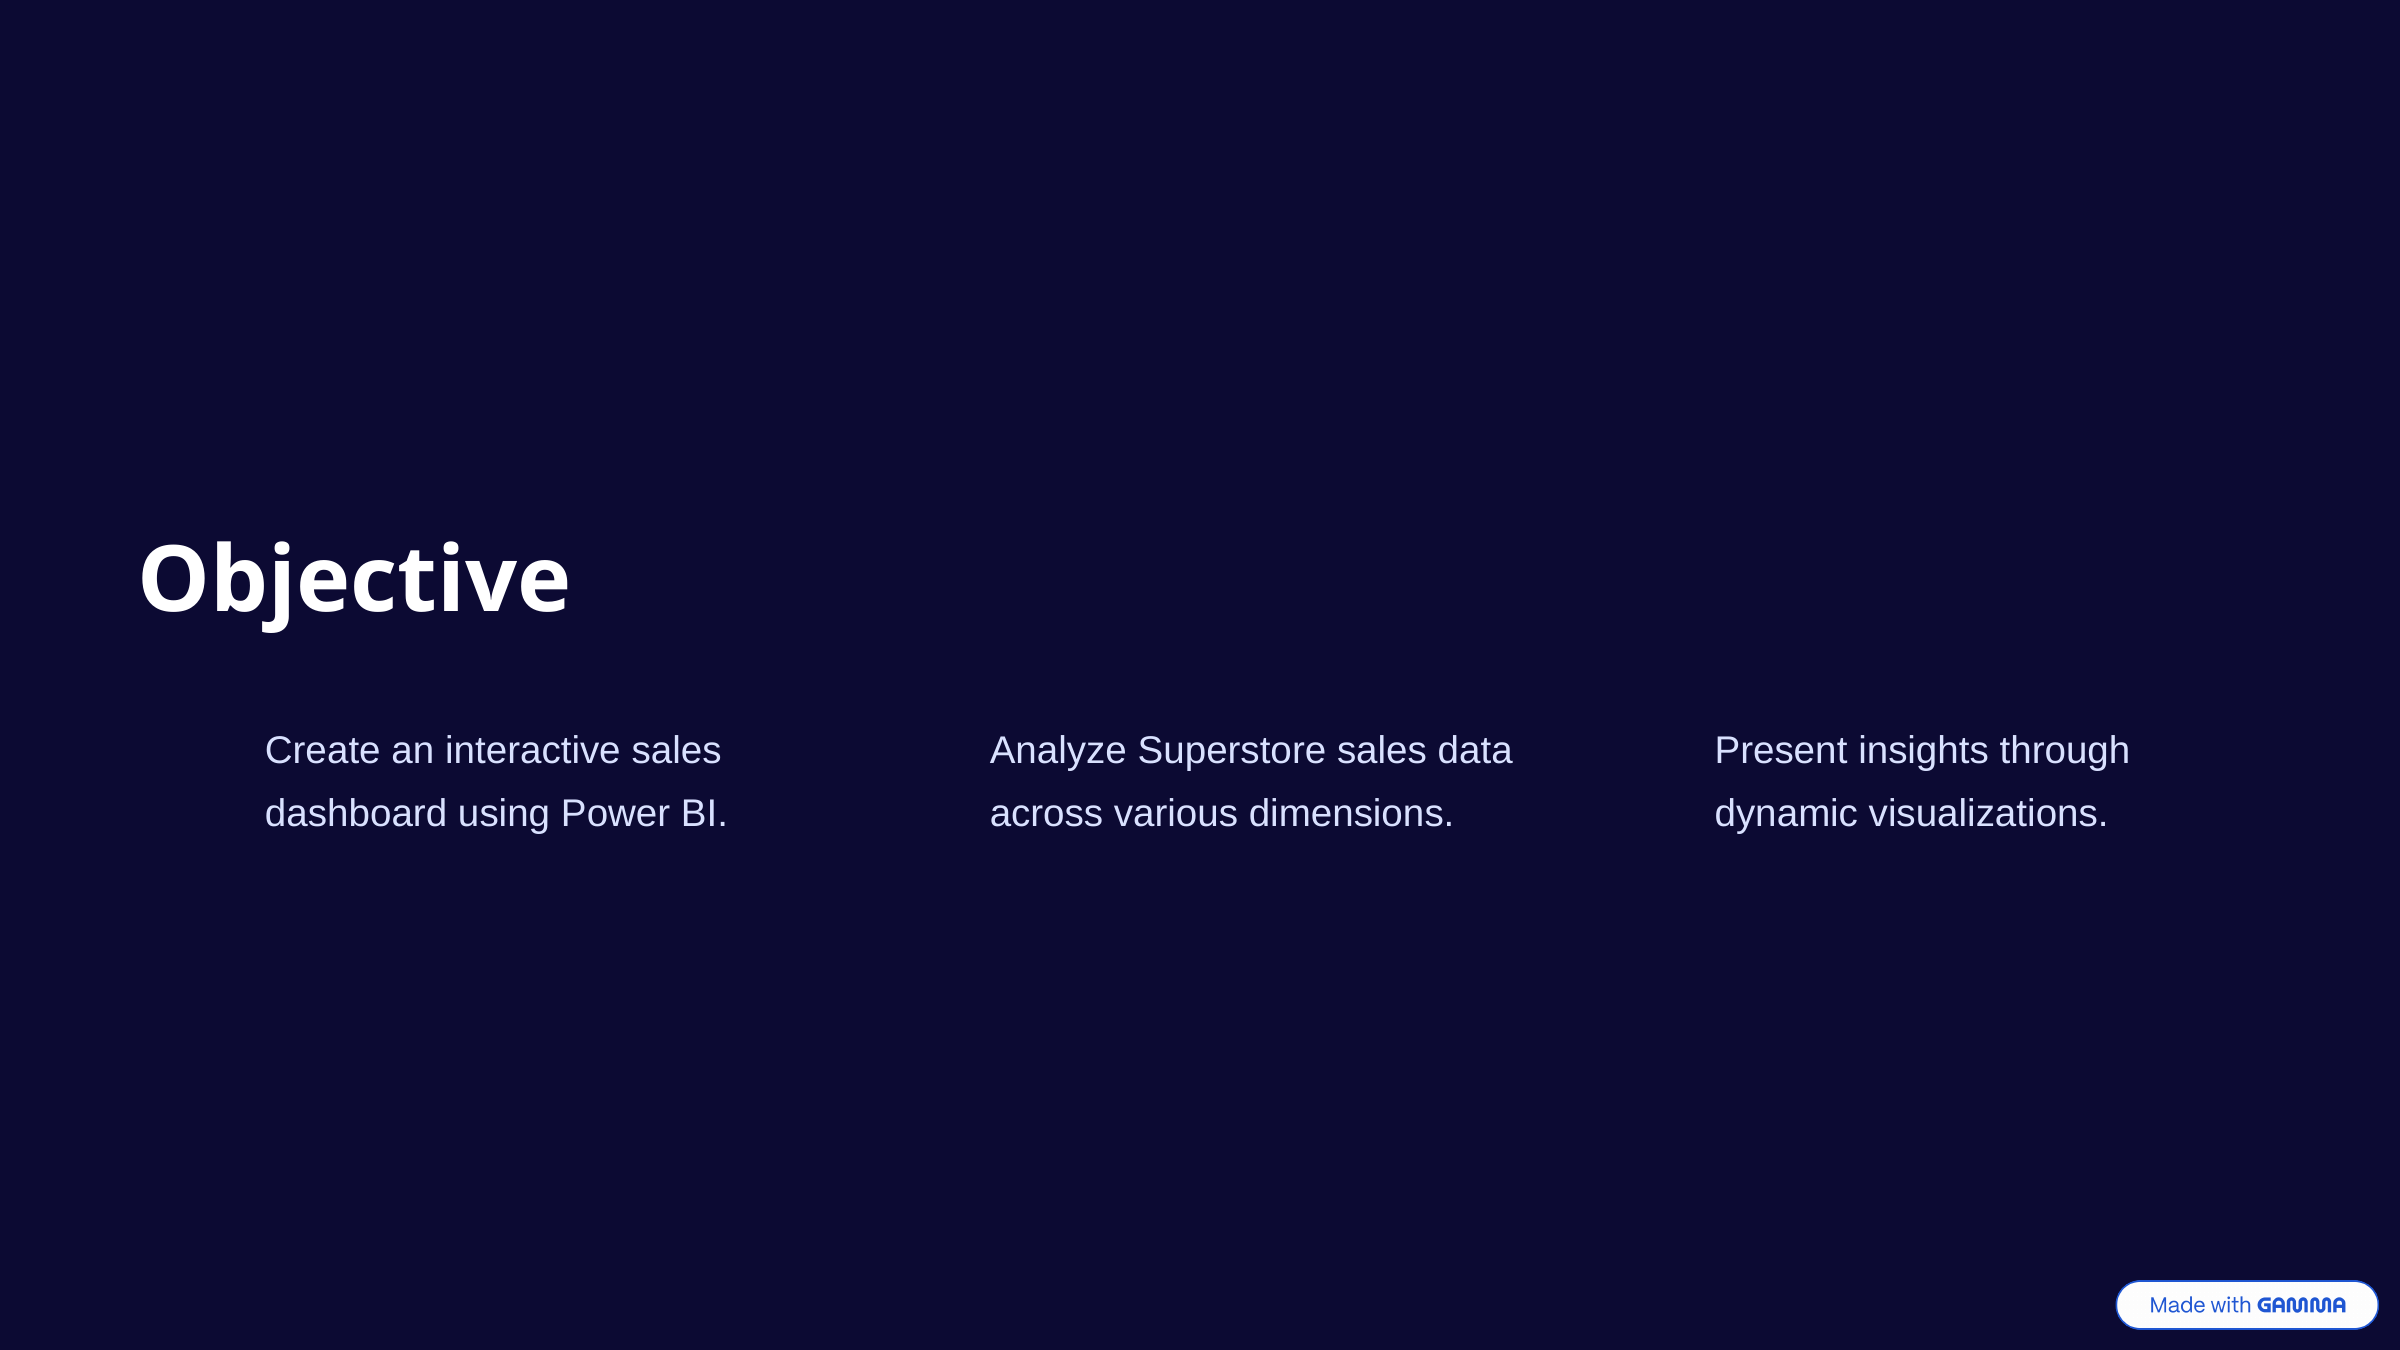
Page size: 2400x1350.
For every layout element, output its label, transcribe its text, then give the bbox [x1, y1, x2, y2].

text_box Objective [137, 515, 1062, 631]
picture [2106, 1271, 2389, 1339]
text_box Create an interactive sales dashboard using Power BI. [265, 709, 814, 835]
text_box Present insights through dynamic visualizations. [1714, 709, 2263, 835]
text_box Analyze Superstore sales data across various dimensions. [989, 709, 1538, 835]
